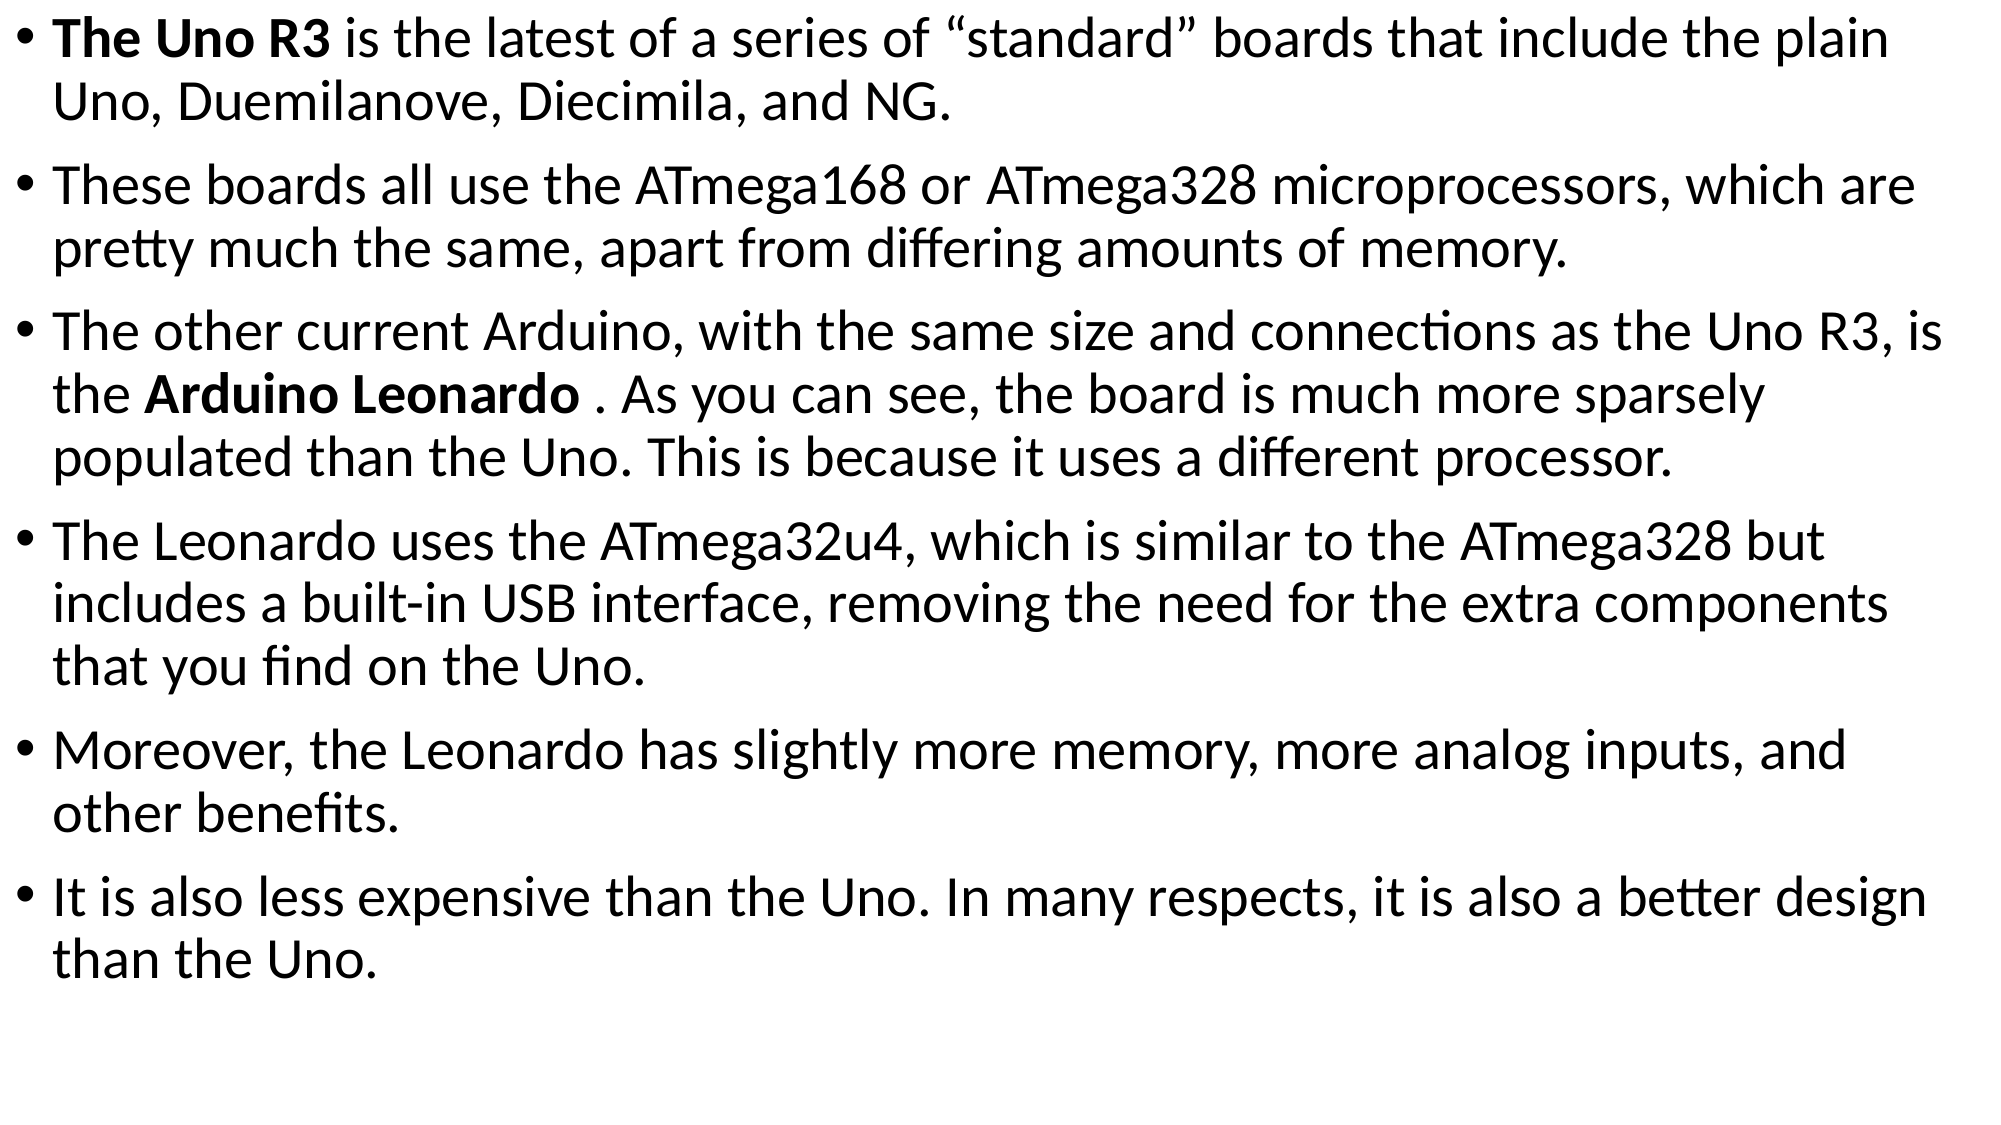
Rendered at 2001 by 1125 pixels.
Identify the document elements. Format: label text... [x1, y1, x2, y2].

list The Uno R3 is the latest of a series of “standard” boards that include the plain Uno, Duemilanove, Diecimila, and NG. These boards all use the ATmega168 or ATmega328 microprocessors, which are pretty much the same, apart from differing amounts of memory. The other current Arduino, with the same size and connections as the Uno R3, is the Arduino Leonardo . As you can see, the board is much more sparsely populated than the Uno. This is because it uses a different processor. The Leonardo uses the ATmega32u4, which is similar to the ATmega328 but includes a built-in USB interface, removing the need for the extra components that you find on the Uno. Moreover, the Leonardo has slightly more memory, more analog inputs, and other benefits. It is also less expensive than the Uno. In many respects, it is also a better design than the Uno. [0, 0, 2000, 1125]
